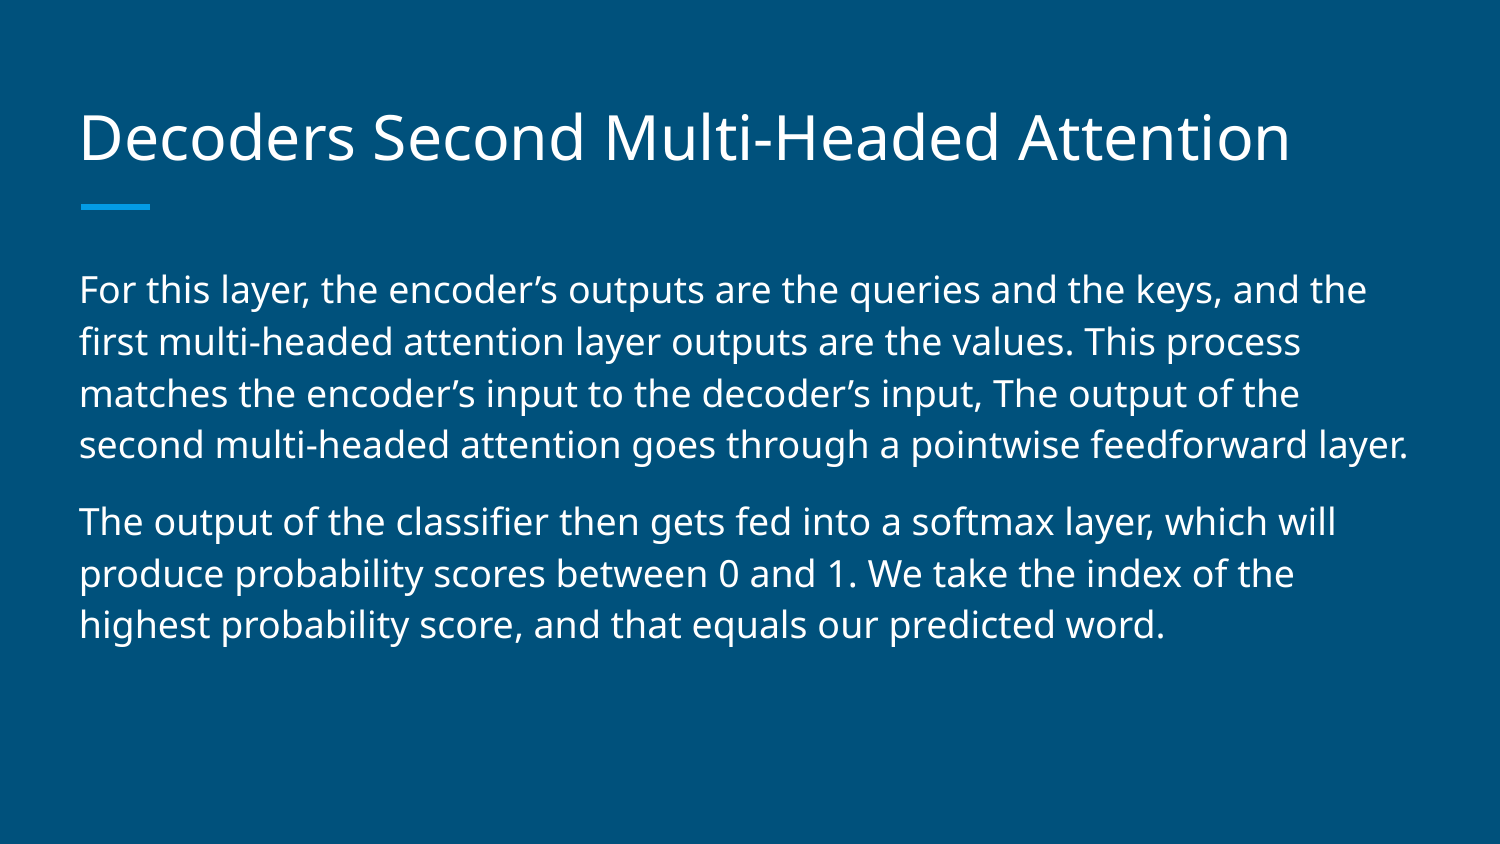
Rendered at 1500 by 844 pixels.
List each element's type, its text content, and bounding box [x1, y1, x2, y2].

title Decoders Second Multi-Headed Attention [63, 75, 1437, 188]
list For this layer, the encoder’s outputs are the queries and the keys, and the first multi-headed attention layer outputs are the values. This process matches the encoder’s input to the decoder’s input, The output of the second multi-headed attention goes through a pointwise feedforward layer. The output of the classifier then gets fed into a softmax layer, which will produce probability scores between 0 and 1. We take the index of the highest probability score, and that equals our predicted word. [63, 244, 1437, 750]
